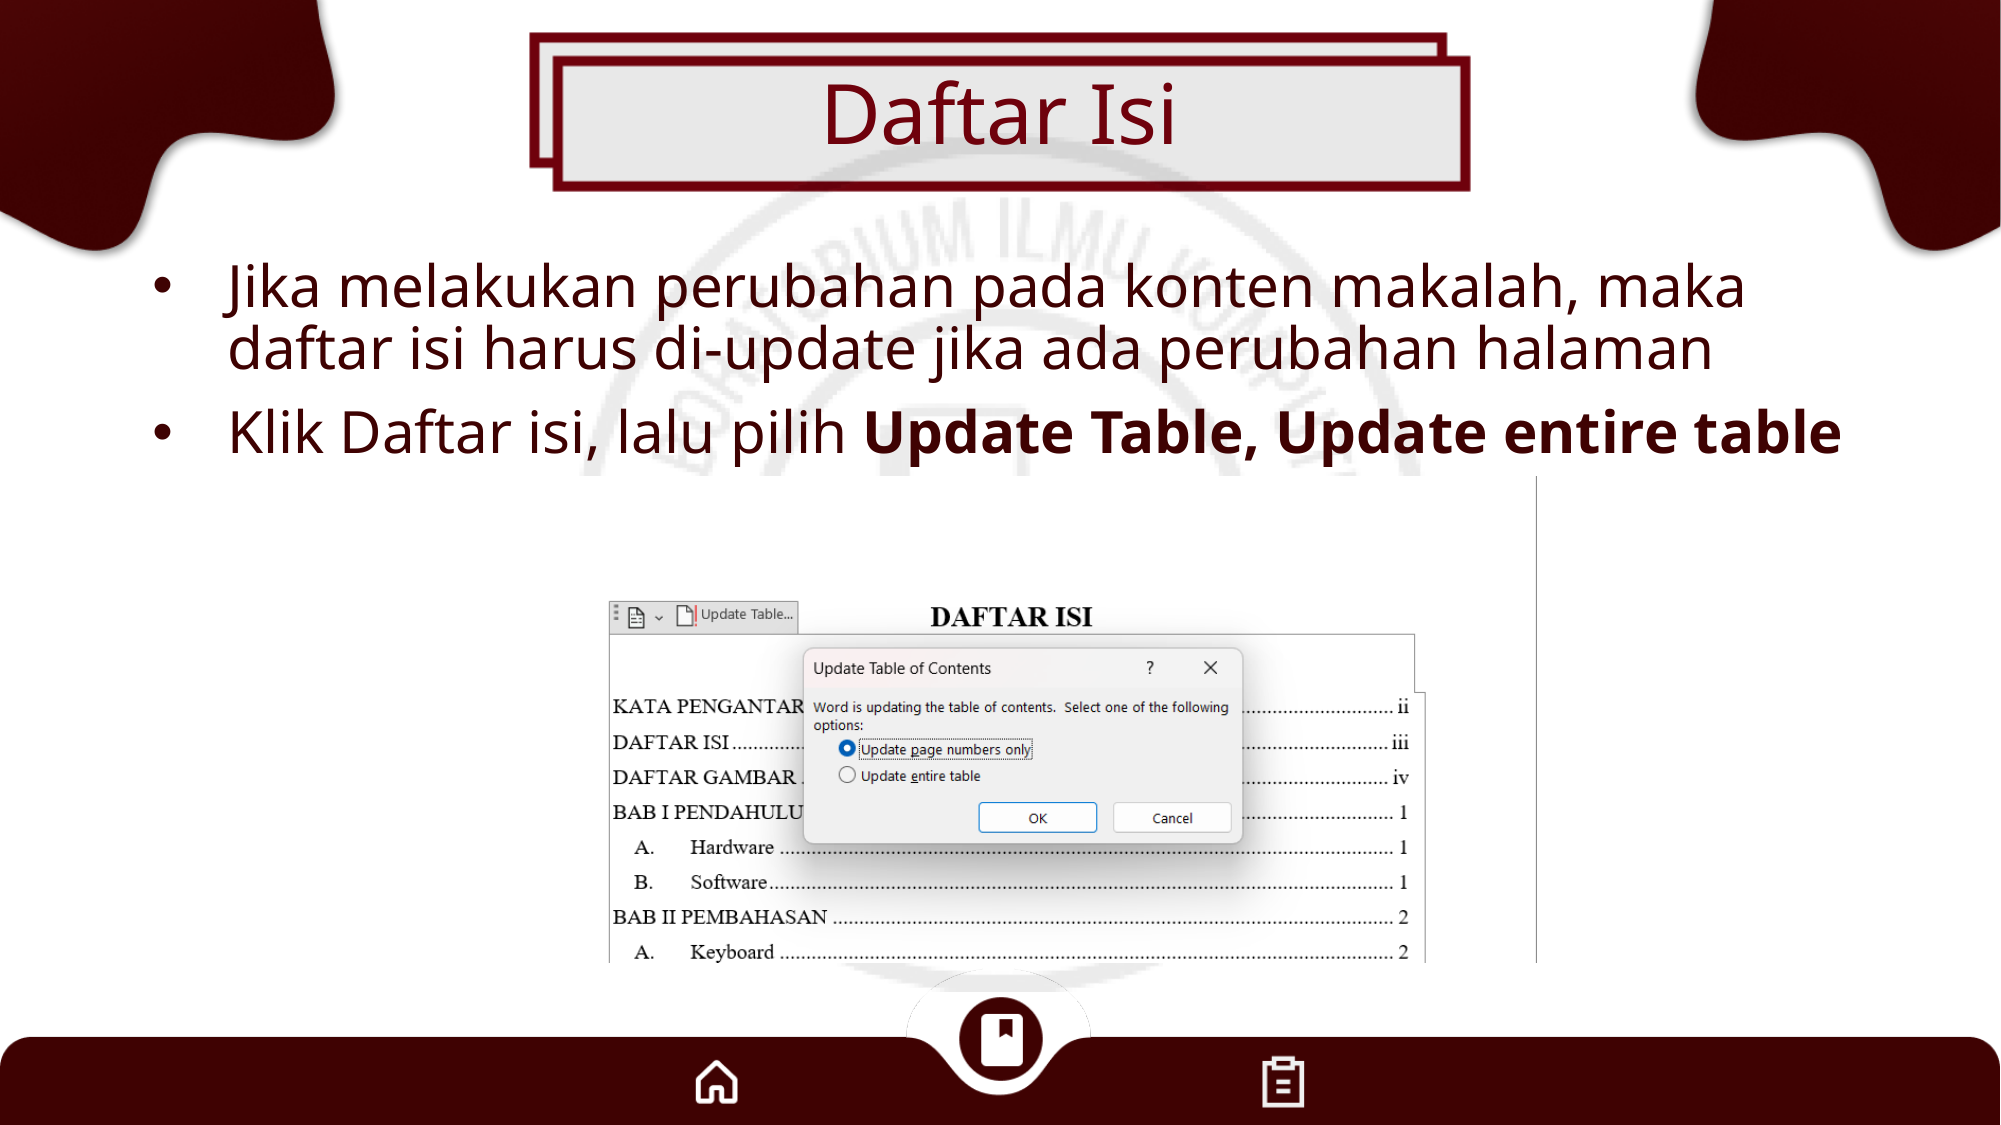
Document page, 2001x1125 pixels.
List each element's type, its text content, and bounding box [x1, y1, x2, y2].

picture [0, 0, 1471, 402]
title Daftar Isi [435, 41, 1565, 171]
list Jika melakukan perubahan pada konten makalah, maka daftar isi harus di-update jika ada perubahan halaman Klik Daftar isi, lalu pilih Update Table, Update entire table [137, 249, 1887, 992]
picture [487, 476, 1537, 963]
picture [1500, 0, 2001, 402]
picture [0, 968, 2000, 1125]
